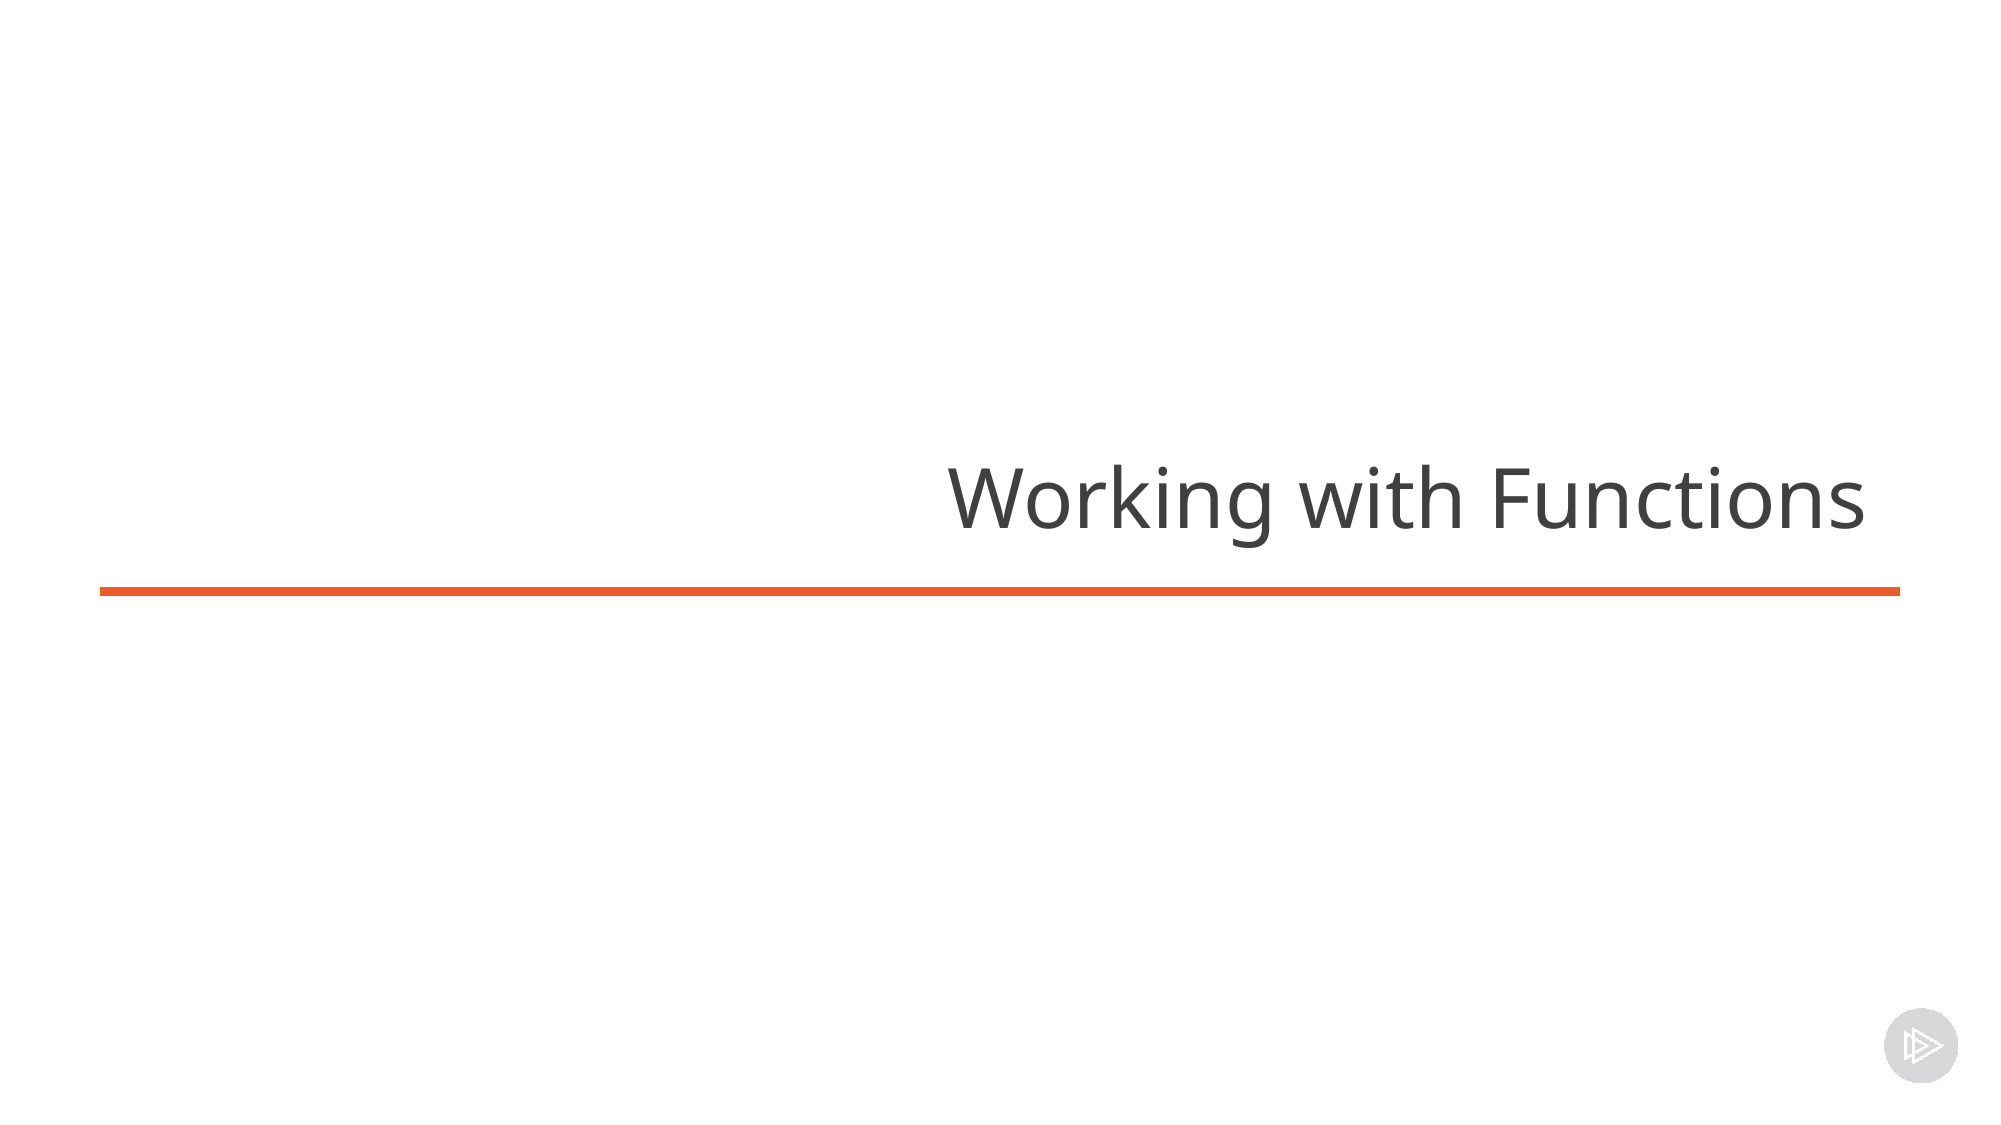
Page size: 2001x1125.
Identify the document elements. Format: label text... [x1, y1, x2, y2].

title printf / printfn [1884, 1008, 1958, 1083]
title Working with Functions [165, 93, 1884, 555]
